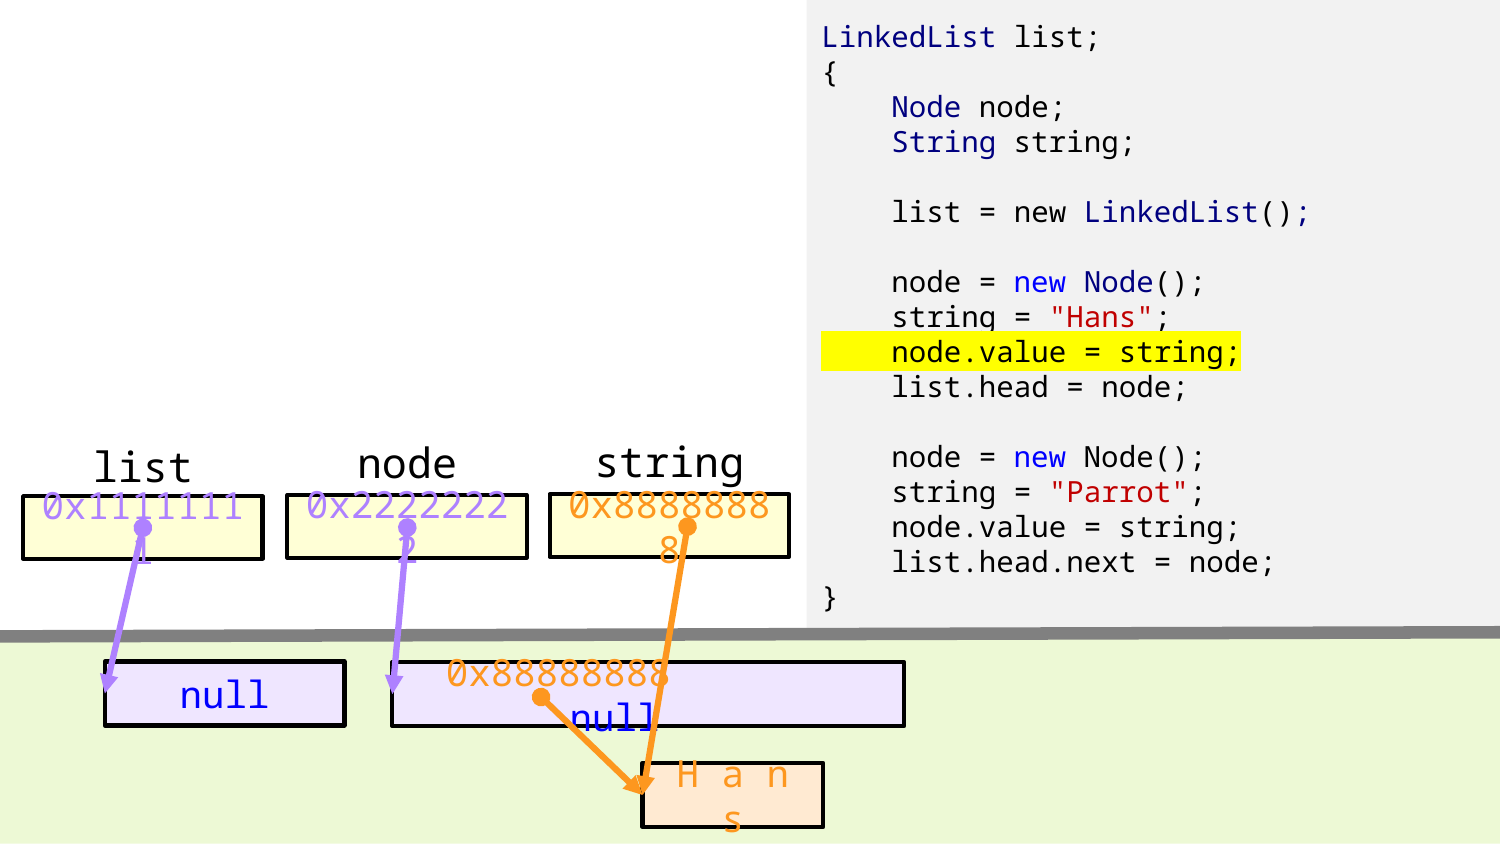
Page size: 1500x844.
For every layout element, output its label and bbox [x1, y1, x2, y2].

text_box [806, 0, 1500, 627]
text_box [0, 428, 1500, 844]
